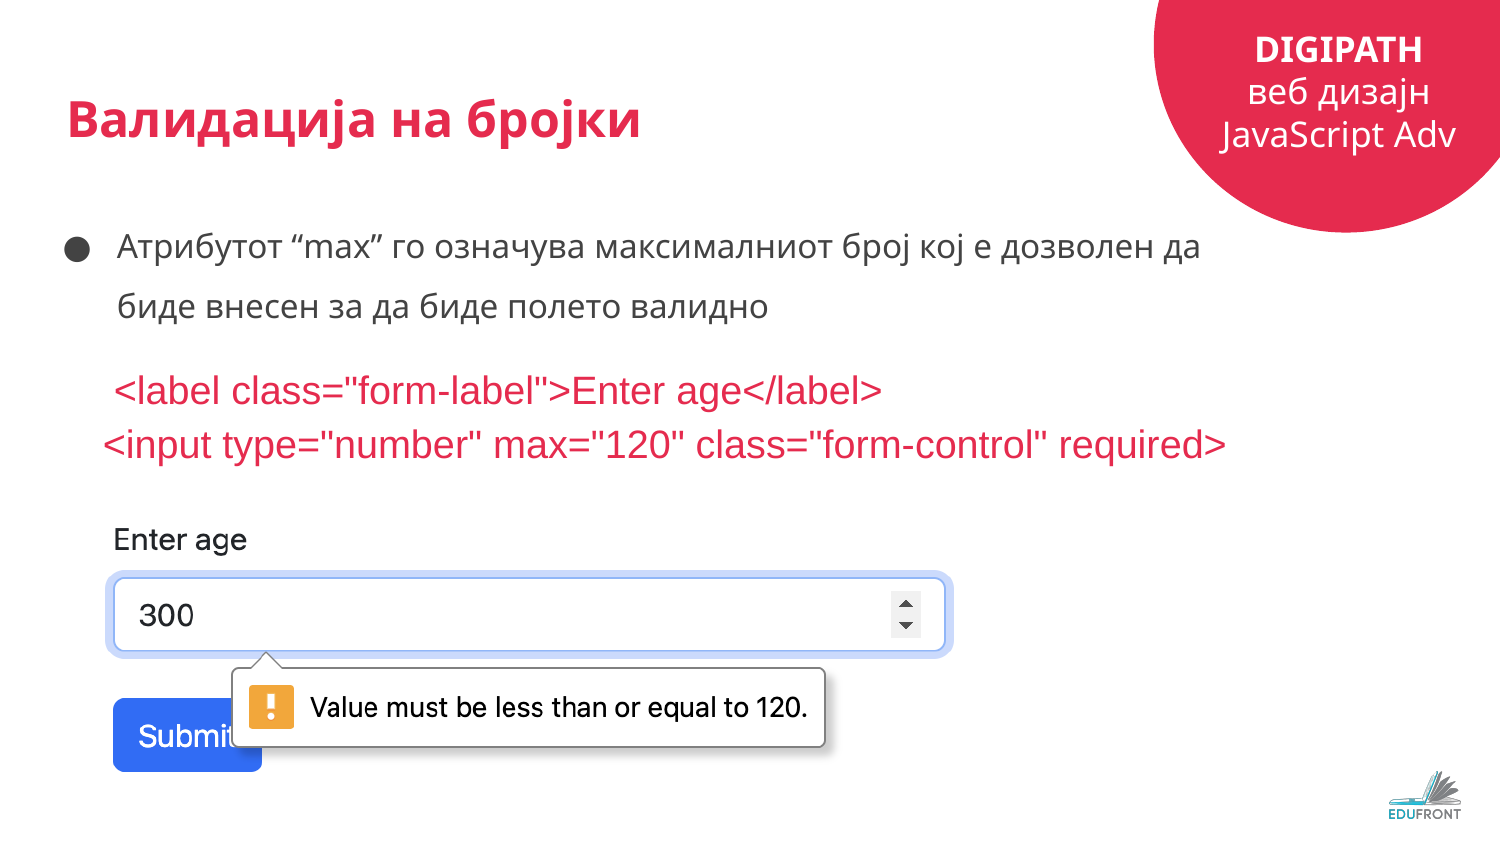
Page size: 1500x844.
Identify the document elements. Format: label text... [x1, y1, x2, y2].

title Валидација на бројки [51, 72, 1449, 167]
picture [1389, 771, 1461, 819]
list Атрибутот “max” го означува максималниот број кој е дозволен да биде внесен за да биде полето валидно [26, 190, 1425, 752]
text_box <label class="form-label">Enter age</label> <input type="number" max="120" class="form-control" required> [0, 342, 1304, 482]
picture [86, 501, 995, 804]
